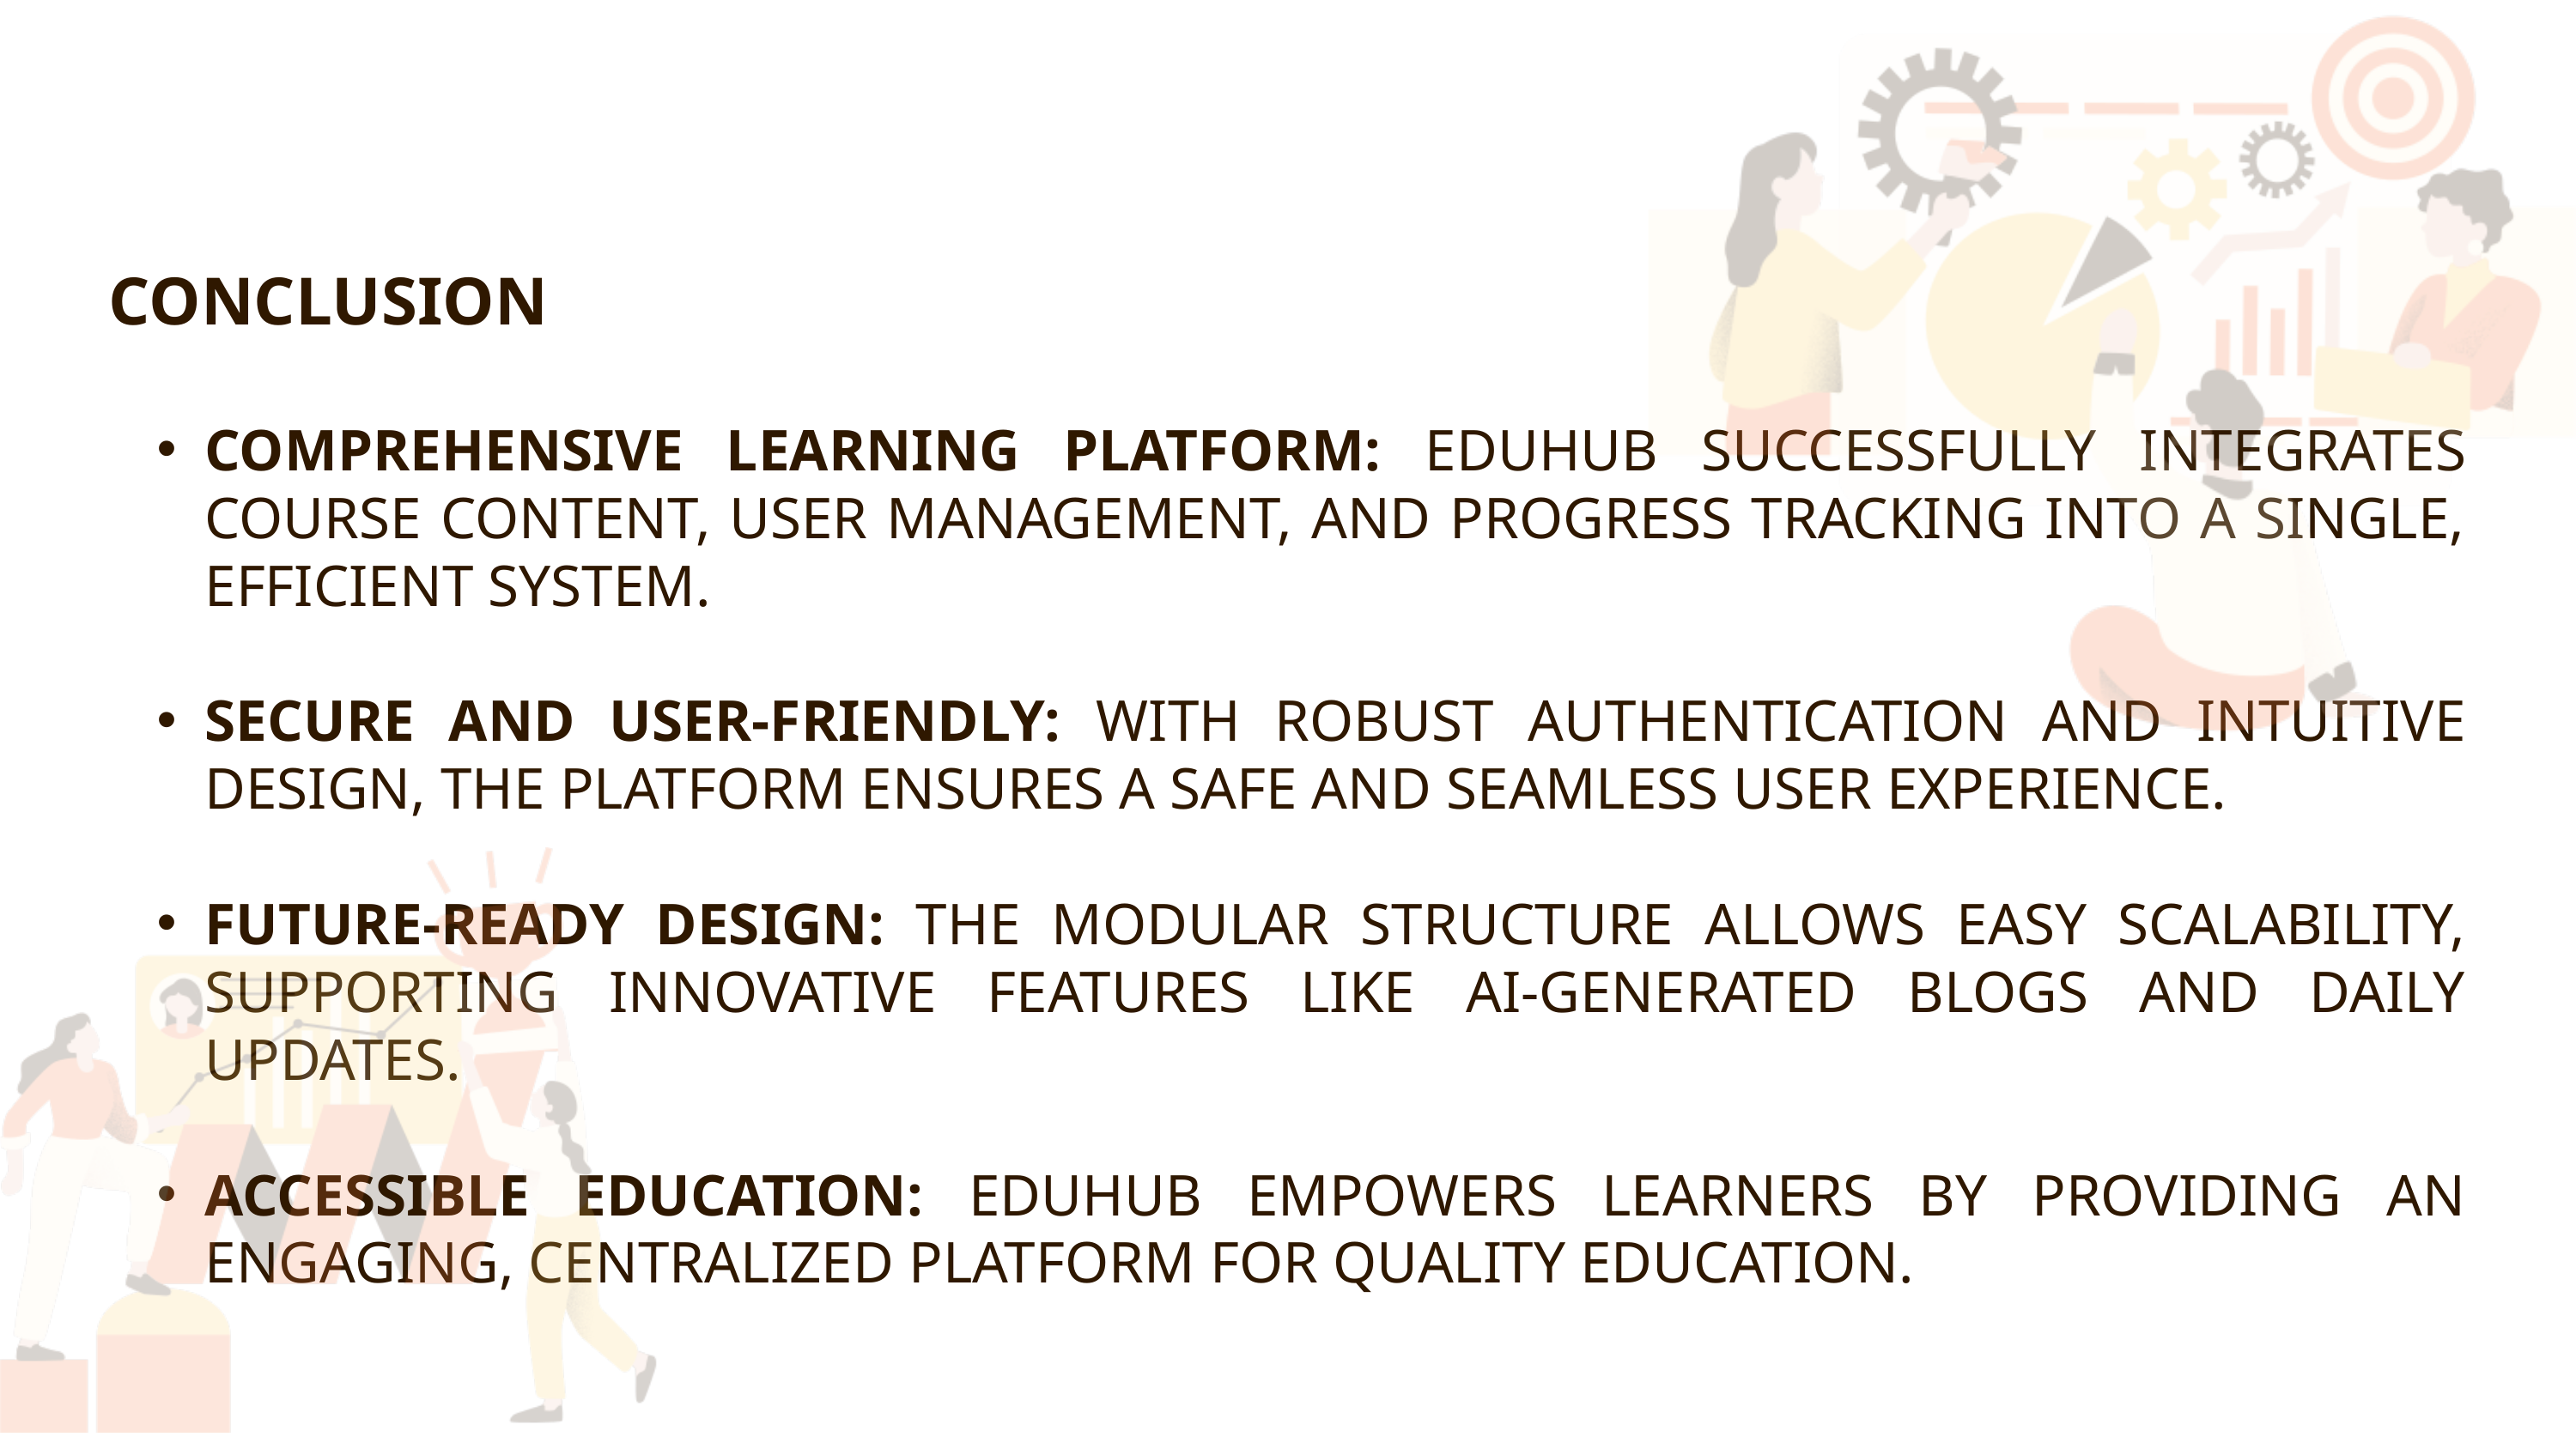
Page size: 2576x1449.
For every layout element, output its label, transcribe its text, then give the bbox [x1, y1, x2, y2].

text_box [1648, 0, 2576, 748]
text_box CONCLUSION COMPREHENSIVE LEARNING PLATFORM: EDUHUB SUCCESSFULLY INTEGRATES COURSE CONTENT, USER MANAGEMENT, AND PROGRESS TRACKING INTO A SINGLE, EFFICIENT SYSTEM. SECURE AND USER-FRIENDLY: WITH ROBUST AUTHENTICATION AND INTUITIVE DESIGN, THE PLATFORM ENSURES A SAFE AND SEAMLESS USER EXPERIENCE. FUTURE-READY DESIGN: THE MODULAR STRUCTURE ALLOWS EASY SCALABILITY, SUPPORTING INNOVATIVE FEATURES LIKE AI-GENERATED BLOGS AND DAILY UPDATES. ACCESSIBLE EDUCATION: EDUHUB EMPOWERS LEARNERS BY PROVIDING AN ENGAGING, CENTRALIZED PLATFORM FOR QUALITY EDUCATION. [108, 259, 2468, 1449]
text_box [0, 847, 658, 1433]
